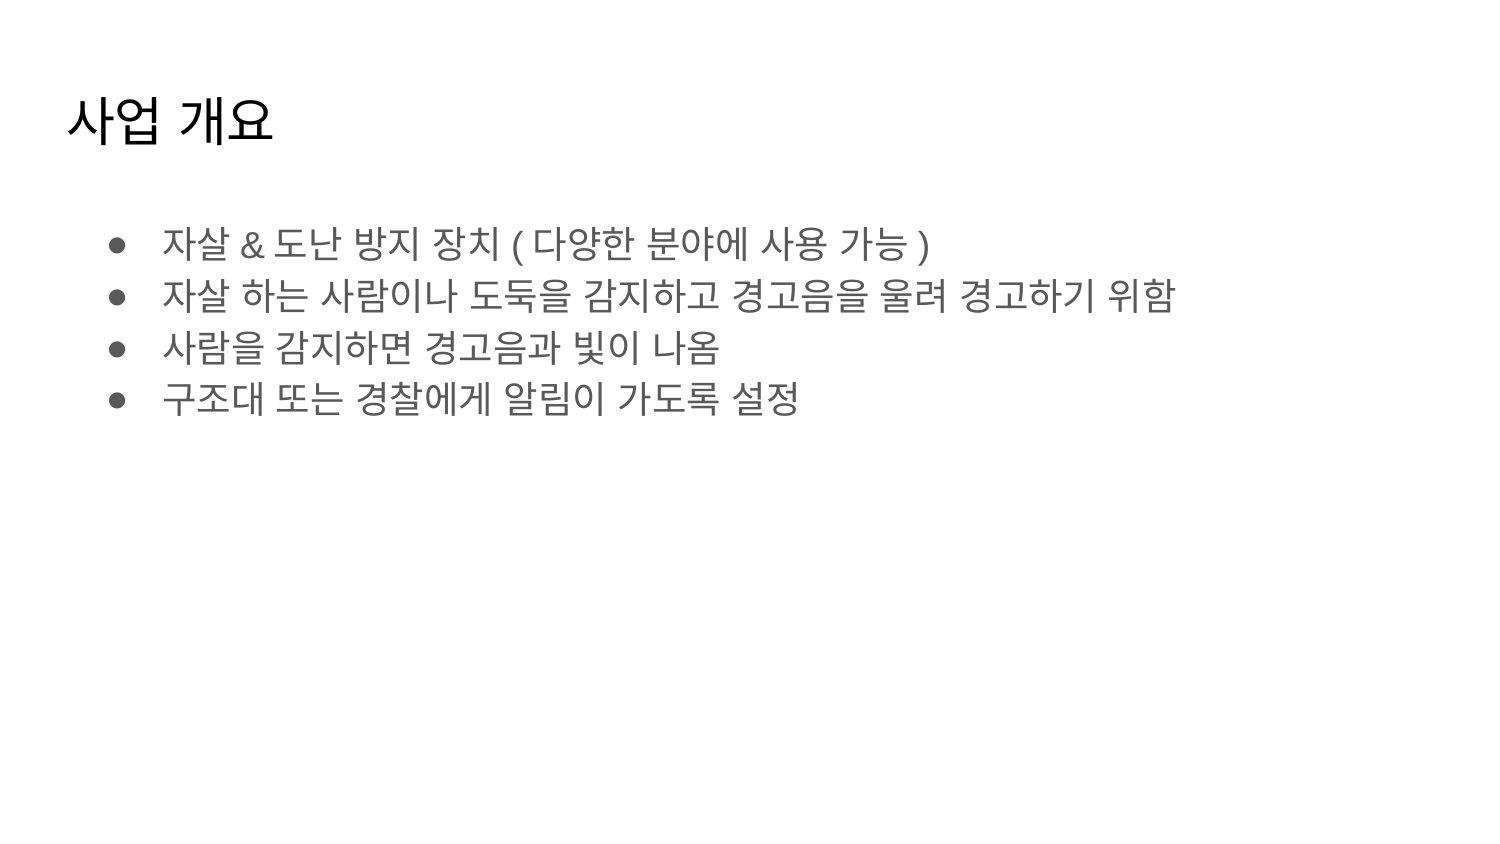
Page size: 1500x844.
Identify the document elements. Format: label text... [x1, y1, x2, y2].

list 자살&도난 방지 장치(다양한 분야에 사용 가능) 자살 하는 사람이나 도둑을 감지하고 경고음을 울려 경고하기 위함 사람을 감지하면 경고음과 빛이 나옴 구조대 또는 경찰에게 알림이 가도록 설정 [72, 199, 1470, 760]
title 사업 개요 [51, 72, 1449, 167]
